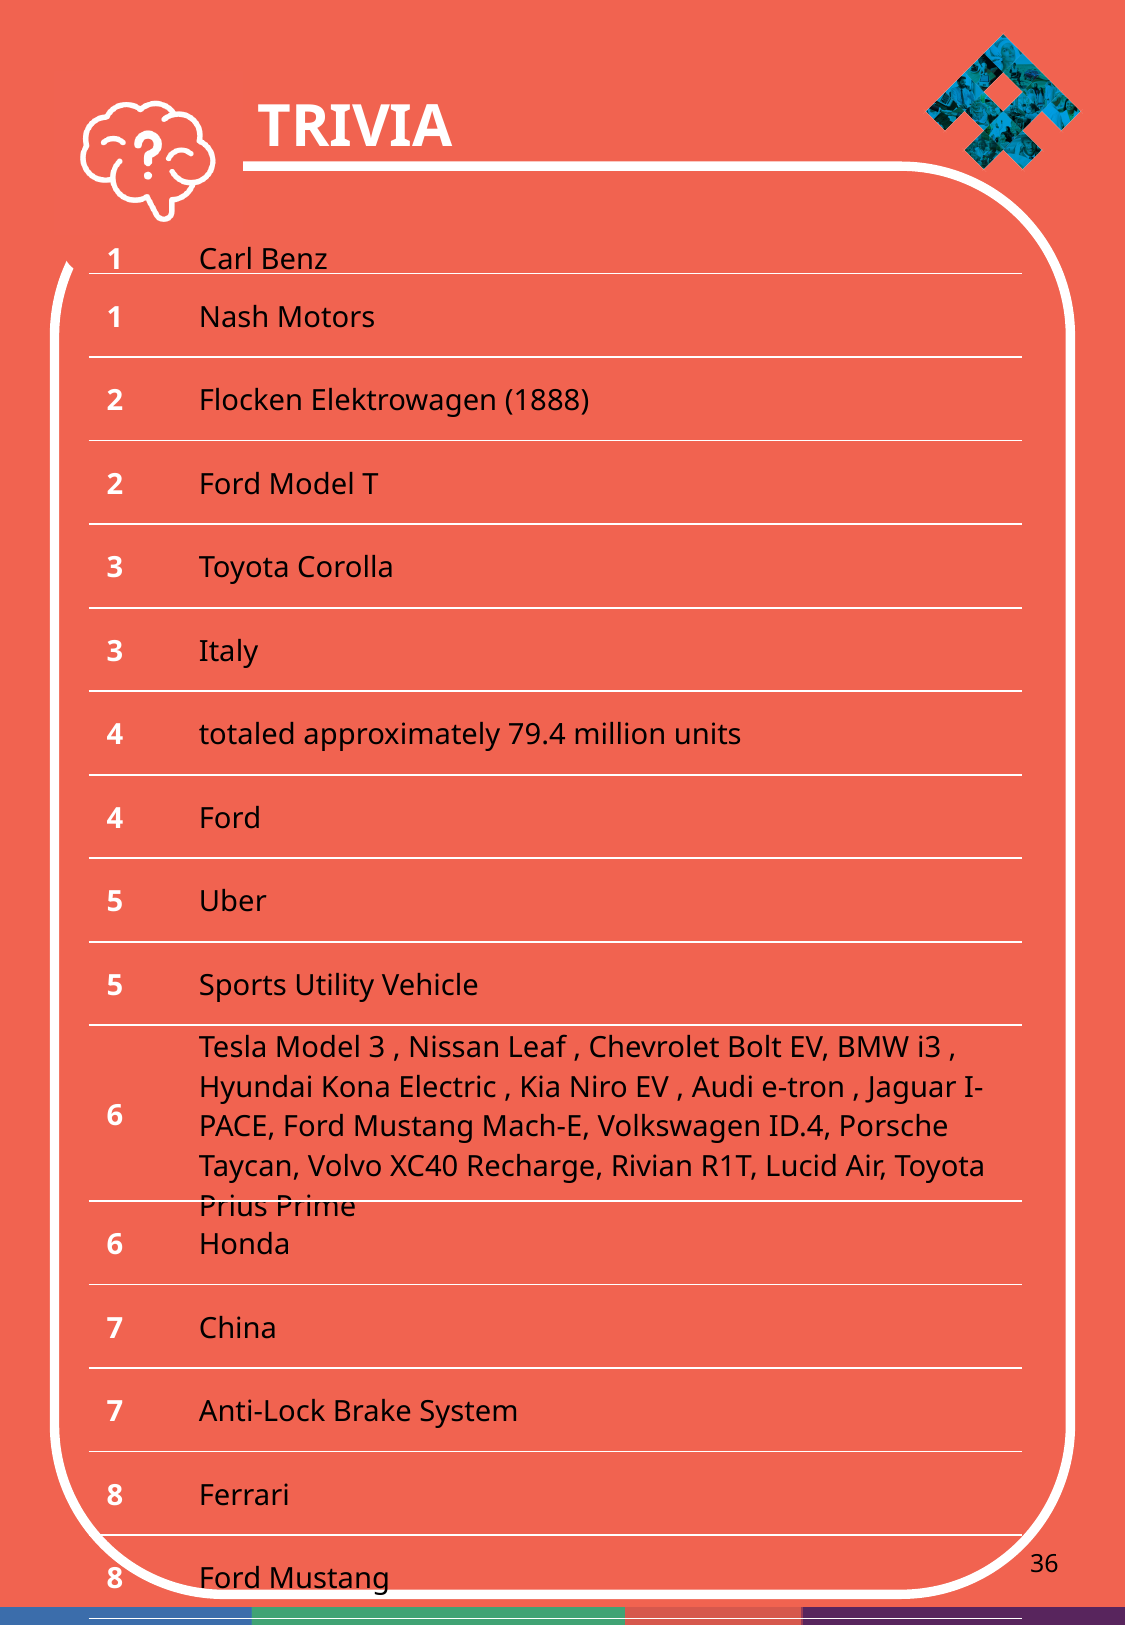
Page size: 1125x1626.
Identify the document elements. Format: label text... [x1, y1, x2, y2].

table_cell 2 [89, 441, 141, 523]
table_cell Anti-Lock Brake System [141, 1369, 1022, 1451]
text_box [243, 165, 1072, 1539]
table_cell 3 [89, 525, 141, 607]
table_cell 7 [89, 1285, 141, 1367]
table_cell Honda [141, 1202, 1022, 1284]
text_box TRIVIA [243, 72, 835, 166]
table_cell Ferrari [141, 1452, 1022, 1534]
table_cell Toyota Corolla [141, 525, 1022, 607]
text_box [54, 71, 243, 274]
table_cell 4 [89, 776, 141, 857]
table_cell 5 [89, 859, 141, 941]
picture [0, 1607, 1125, 1625]
table_cell Sports Utility Vehicle [141, 943, 1022, 1024]
table_cell 8 [89, 1452, 141, 1534]
slide_number 36 [1001, 1539, 1088, 1593]
table_cell Ford Model T [141, 441, 1022, 523]
table_cell Flocken Elektrowagen (1888) [141, 358, 1022, 440]
table_cell Nash Motors [141, 274, 1022, 356]
table_cell 2 [89, 358, 141, 440]
table_cell 1 [89, 274, 141, 356]
table_cell 6 [89, 1026, 141, 1200]
table_cell 4 [89, 692, 141, 774]
table_cell Italy [141, 609, 1022, 690]
table_cell Ford Mustang [141, 1536, 1022, 1618]
picture [918, 19, 1088, 189]
table_cell Uber [141, 859, 1022, 941]
table_cell 8 [89, 1536, 141, 1618]
table_cell 3 [89, 609, 141, 690]
table_cell 5 [89, 943, 141, 1024]
table_cell 7 [89, 1369, 141, 1451]
table_cell Tesla Model 3 , Nissan Leaf , Chevrolet Bolt EV, BMW i3 , Hyundai Kona Electric , Kia Niro EV , Audi e-tron , Jaguar I-PACE, Ford Mustang Mach-E, Volkswagen ID.4, Porsche Taycan, Volvo XC40 Recharge, Rivian R1T, Lucid Air, Toyota Prius Prime [141, 1026, 1022, 1200]
table_cell Ford [141, 776, 1022, 857]
table_cell totaled approximately 79.4 million units [141, 692, 1022, 774]
text_box [53, 274, 89, 1530]
table_cell 6 [89, 1202, 141, 1284]
table_cell China [141, 1285, 1022, 1367]
table_header Carl Benz [243, 238, 1022, 273]
